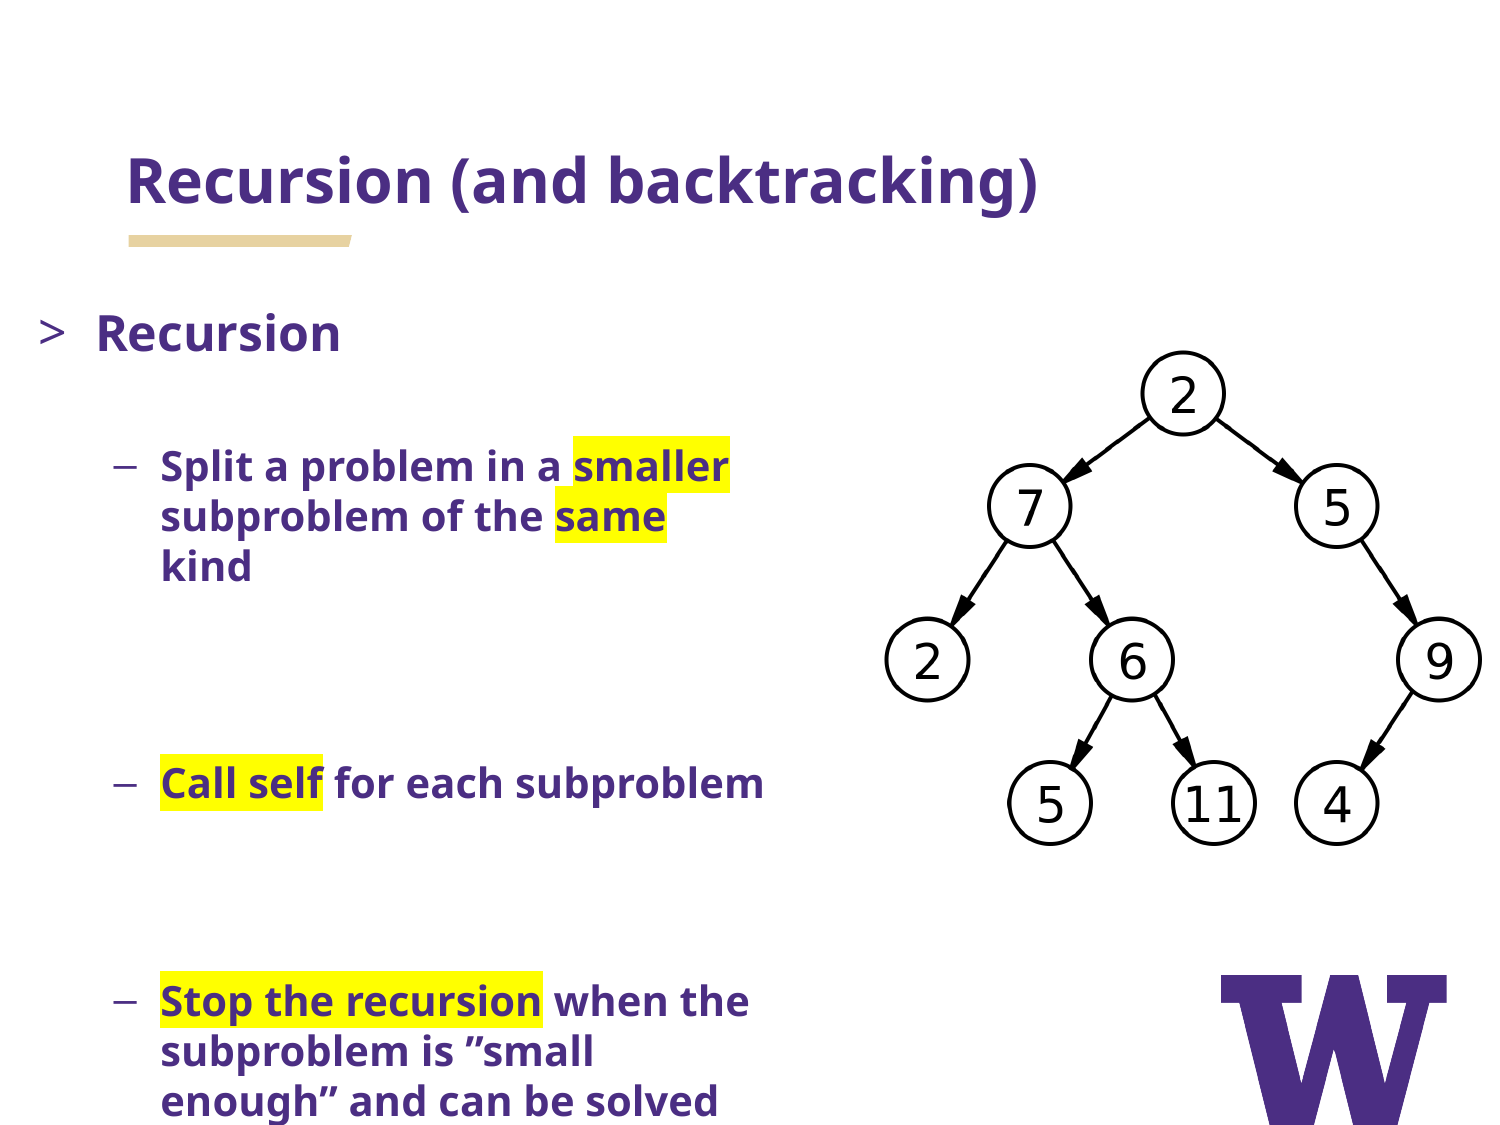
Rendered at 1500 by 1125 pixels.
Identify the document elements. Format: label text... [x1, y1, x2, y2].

picture [1221, 975, 1447, 1125]
title Recursion (and backtracking) [110, 60, 1453, 224]
picture [128, 235, 352, 247]
picture [876, 342, 1490, 854]
list Recursion Split a problem in a smaller subproblem of the same kind Call self for each subproblem Stop the recursion when the subproblem is ”small enough” and can be solved directly [23, 293, 784, 953]
